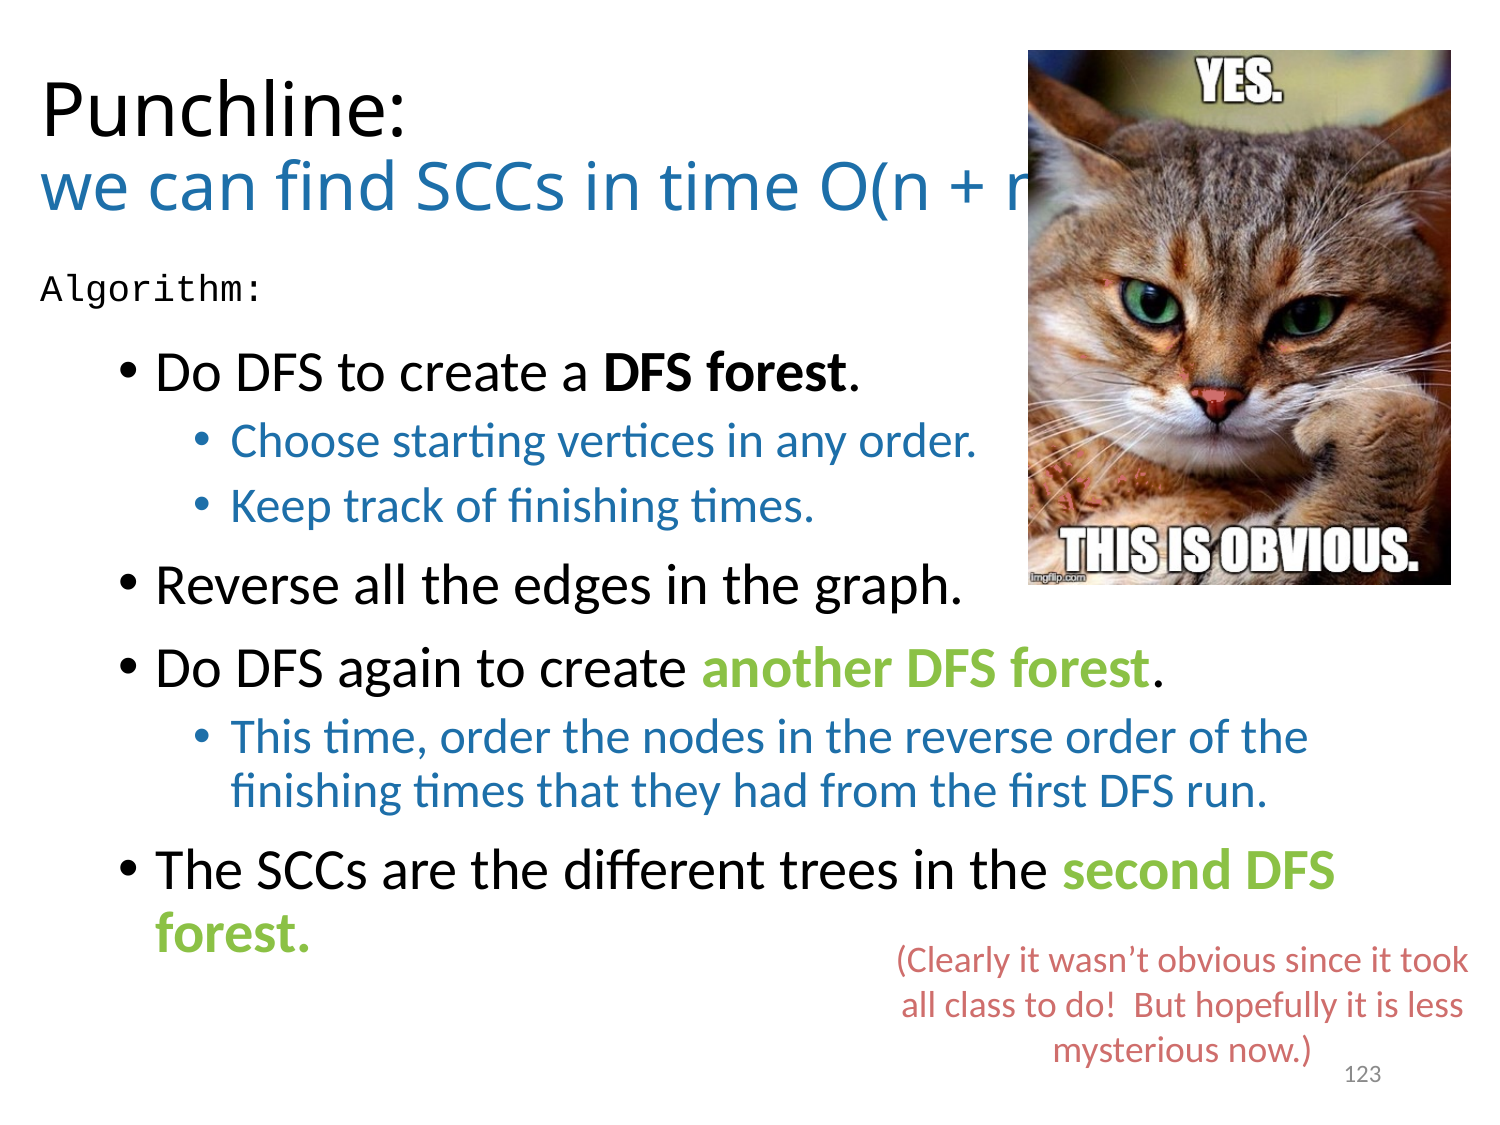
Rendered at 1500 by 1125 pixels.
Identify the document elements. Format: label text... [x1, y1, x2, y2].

text_box Algorithm: [25, 257, 439, 317]
text_box (Clearly it wasn’t obvious since it took all class to do! But hopefully it is less mysterious now.) [865, 928, 1500, 1078]
slide_number 123 [1059, 1042, 1397, 1103]
list Do DFS to create a DFS forest. Choose starting vertices in any order. Keep track of finishing times. Reverse all the edges in the graph. Do DFS again to create another DFS forest. This time, order the nodes in the reverse order of the finishing times that they had from the first DFS run. The SCCs are the different trees in the second DFS forest. [103, 333, 1500, 1124]
title Punchline: we can find SCCs in time O(n + m) [25, 39, 1320, 258]
picture [1028, 50, 1451, 585]
